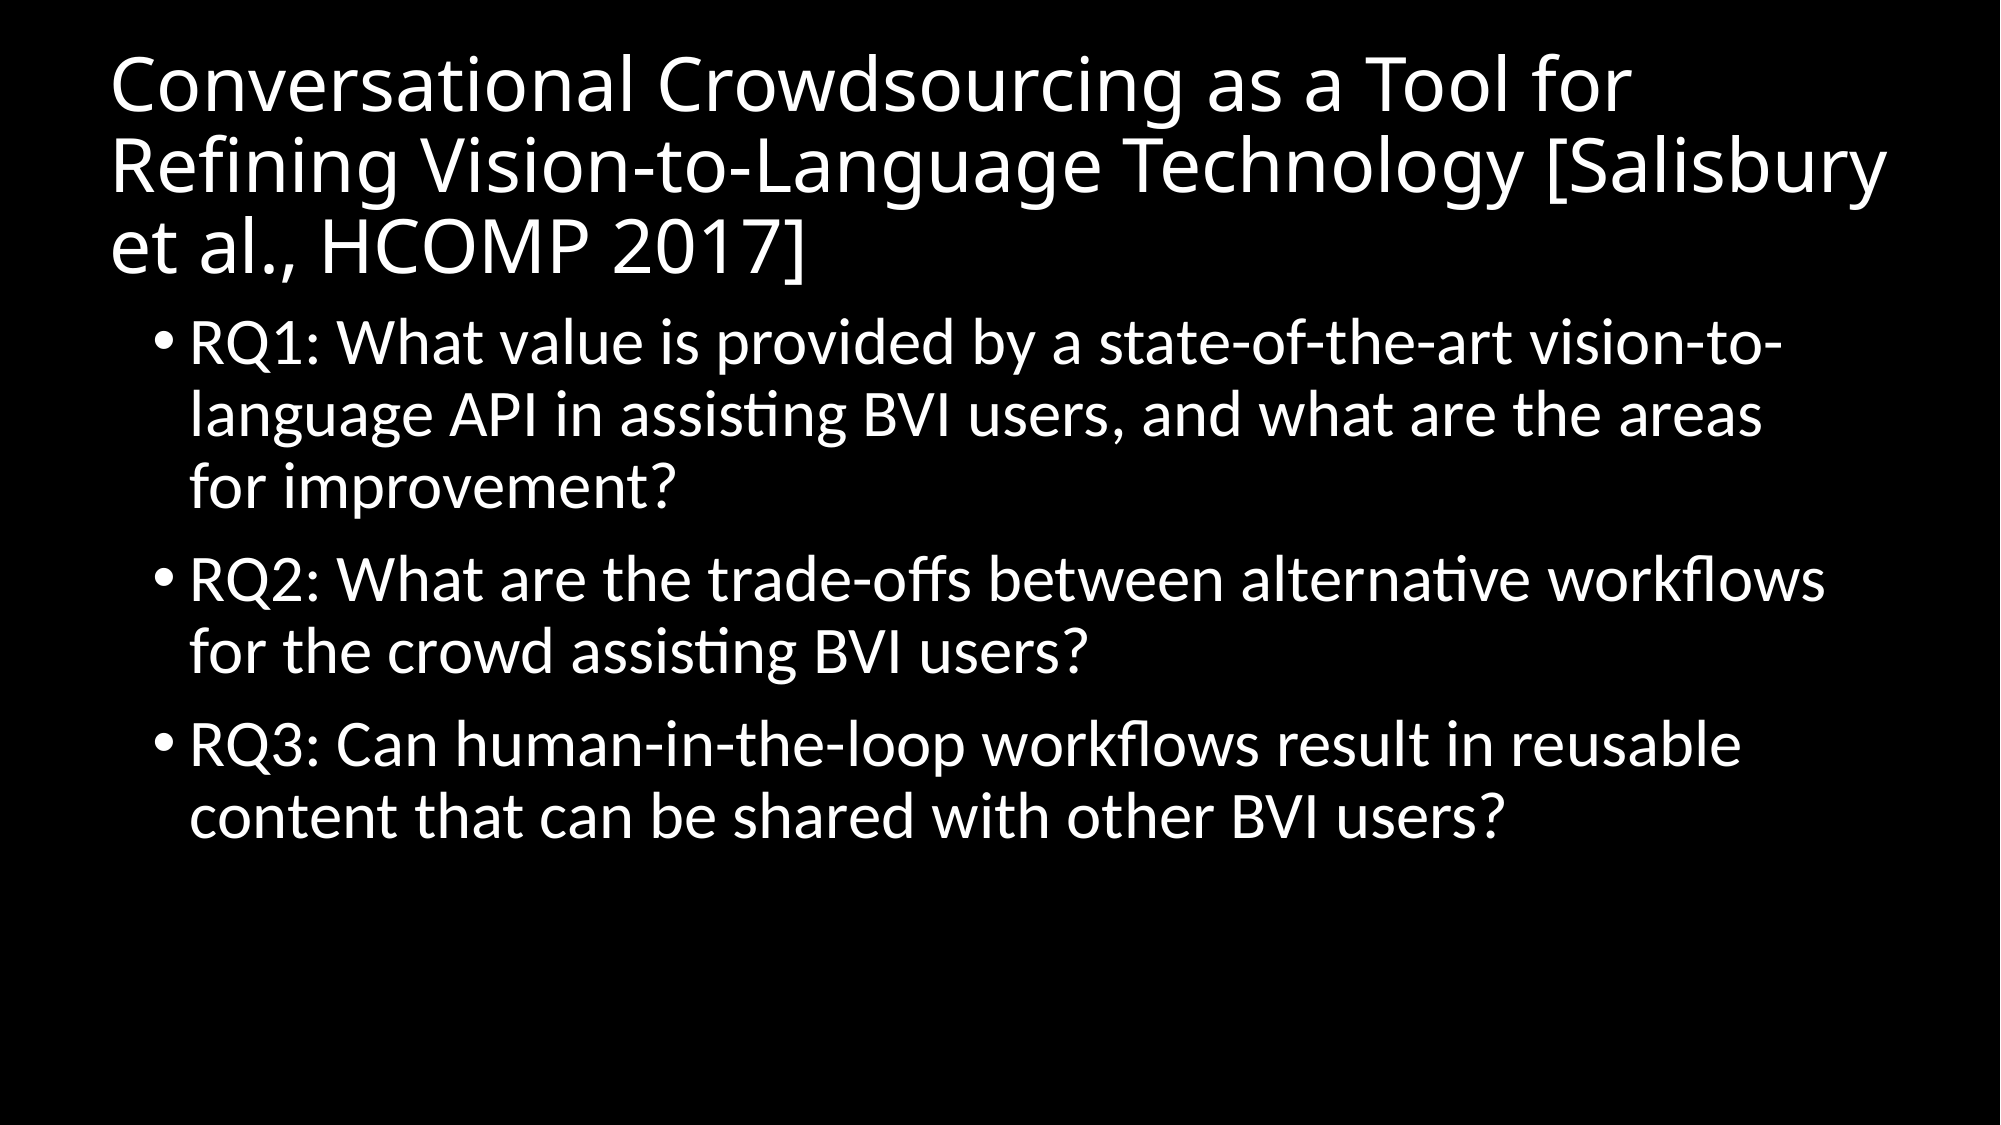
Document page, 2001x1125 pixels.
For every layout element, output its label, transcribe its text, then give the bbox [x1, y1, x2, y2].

title Conversational Crowdsourcing as a Tool for Refining Vision-to-Language Technology [Salisbury et al., HCOMP 2017] [94, 59, 1937, 278]
list RQ1: What value is provided by a state-of-the-art vision-to-language API in assisting BVI users, and what are the areas for improvement? RQ2: What are the trade-offs between alternative workflows for the crowd assisting BVI users? RQ3: Can human-in-the-loop workflows result in reusable content that can be shared with other BVI users? [137, 299, 1863, 1014]
